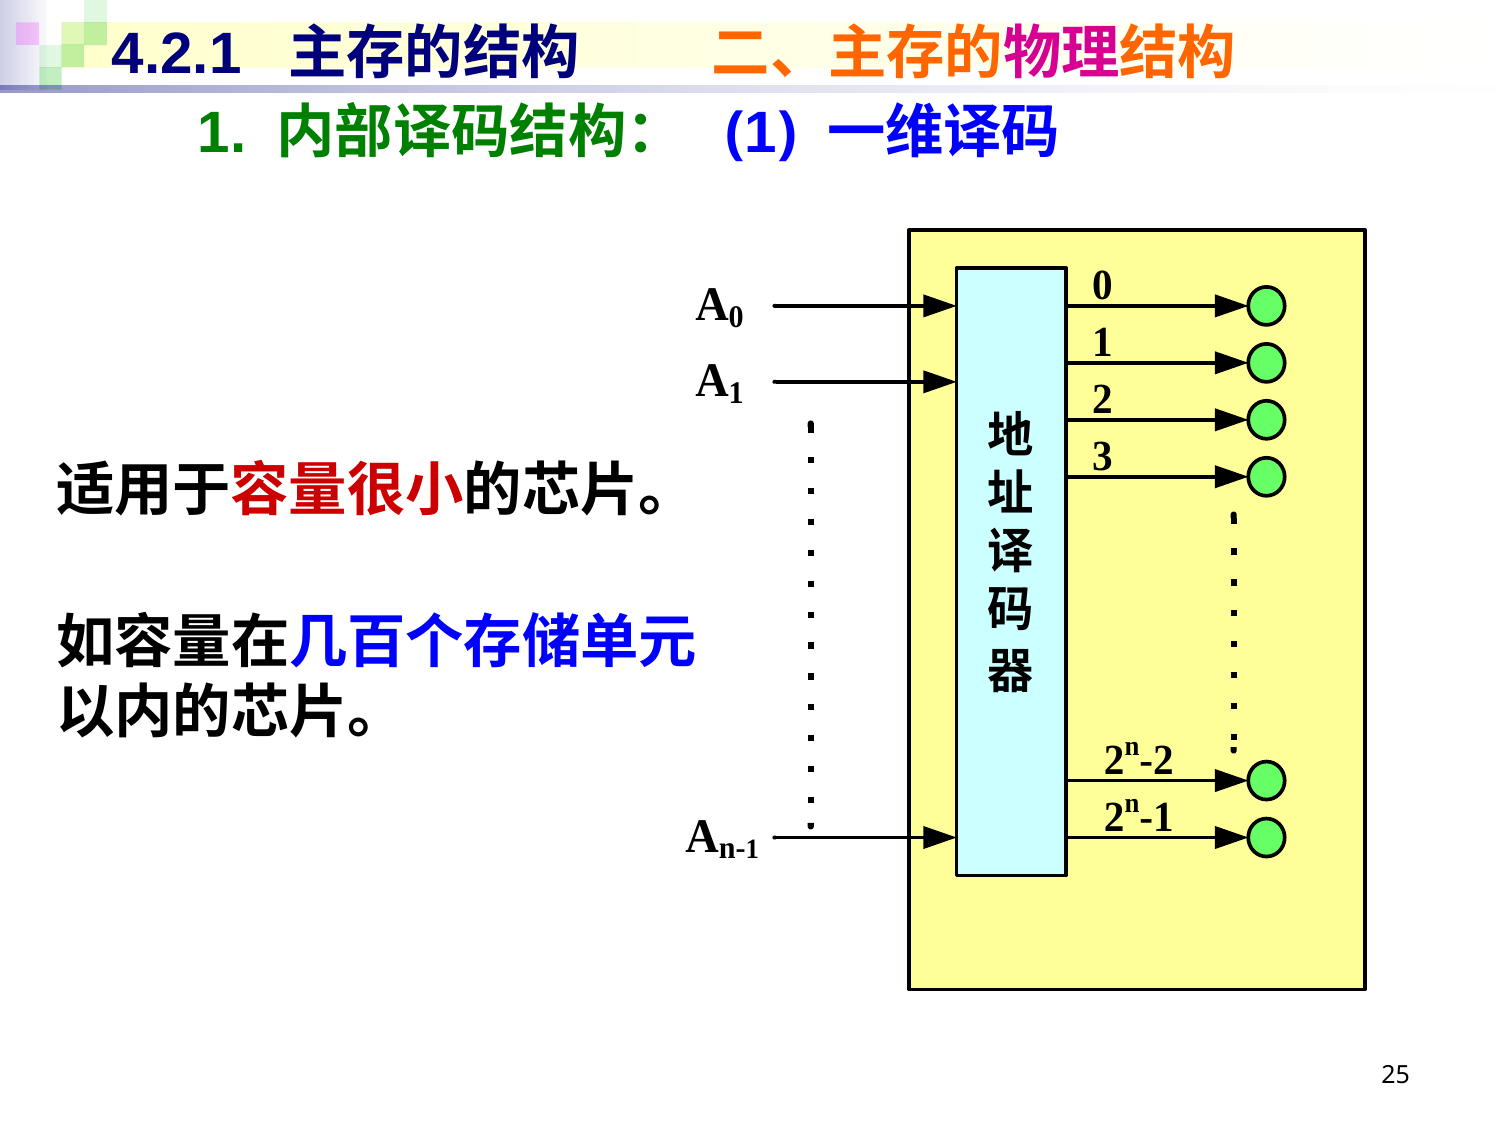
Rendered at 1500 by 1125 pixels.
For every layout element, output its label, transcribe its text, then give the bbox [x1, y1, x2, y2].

title 4.2.1 主存的结构 二、主存的物理结构 [96, 6, 1448, 94]
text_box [655, 219, 1375, 1000]
list 适用于容量很小的芯片。 如容量在几百个存储单元以内的芯片。 [40, 444, 650, 788]
text_box 1. 内部译码结构： (1) 一维译码 [183, 86, 1451, 173]
slide_number 25 [1074, 1024, 1426, 1101]
